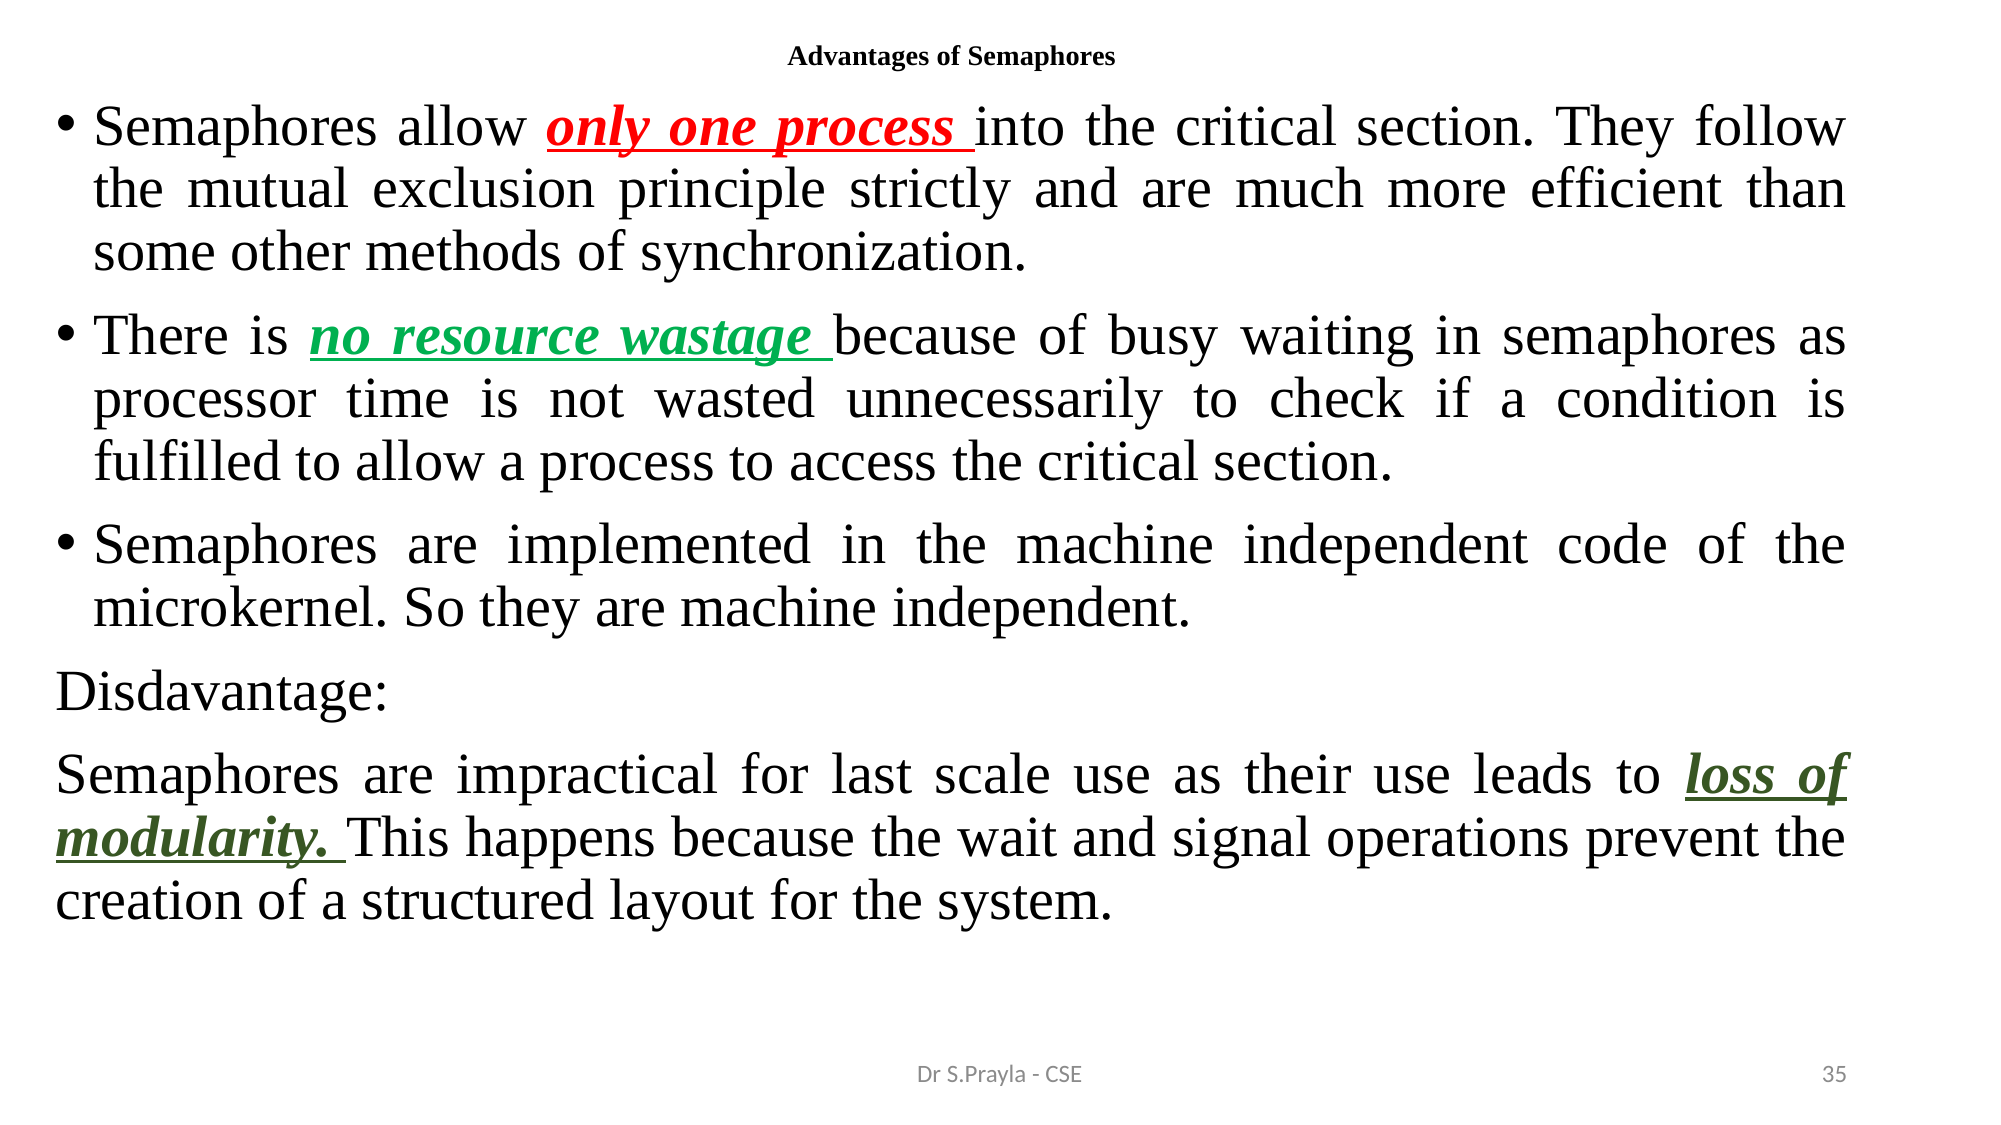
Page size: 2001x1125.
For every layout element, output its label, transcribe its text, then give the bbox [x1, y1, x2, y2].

list Semaphores allow only one process into the critical section. They follow the mutual exclusion principle strictly and are much more efficient than some other methods of synchronization. There is no resource wastage because of busy waiting in semaphores as processor time is not wasted unnecessarily to check if a condition is fulfilled to allow a process to access the critical section. Semaphores are implemented in the machine independent code of the microkernel. So they are machine independent. Disdavantage: Semaphores are impractical for last scale use as their use leads to loss of modularity. This happens because the wait and signal operations prevent the creation of a structured layout for the system. [40, 87, 1863, 1014]
slide_number 35 [1412, 1042, 1863, 1103]
title Advantages of Semaphores [89, 32, 1815, 87]
footer Dr S.Prayla - CSE [662, 1042, 1338, 1103]
